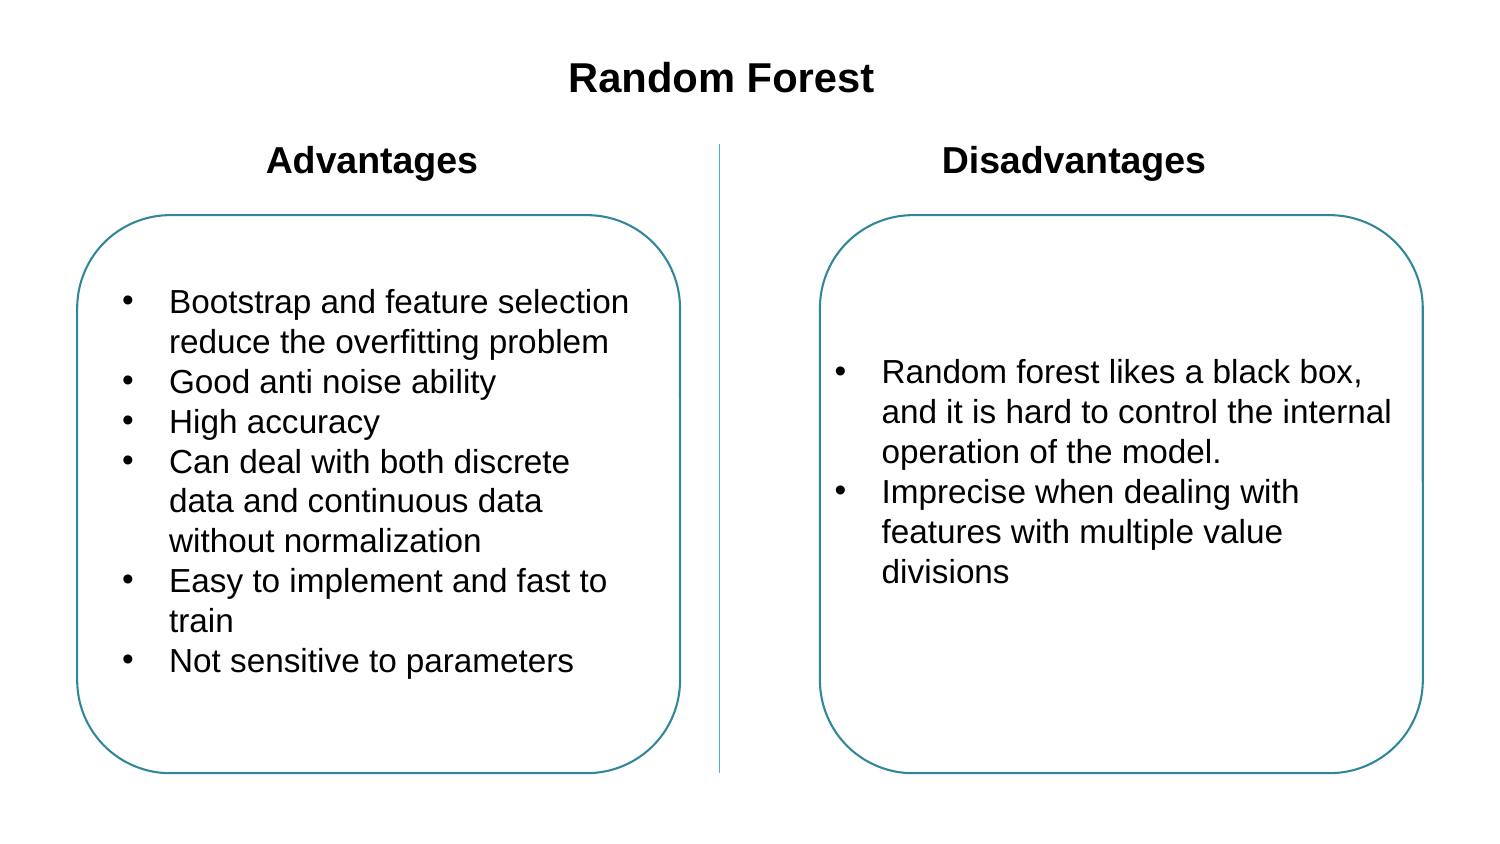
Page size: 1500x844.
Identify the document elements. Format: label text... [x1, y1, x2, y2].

text_box [818, 214, 1424, 775]
text_box [76, 214, 682, 775]
text_box Disadvantages [927, 129, 1222, 189]
text_box Random forest likes a black box, and it is hard to control the internal operation of the model. Imprecise when dealing with features with multiple value divisions [819, 343, 1423, 598]
text_box Random Forest [553, 43, 890, 108]
text_box Bootstrap and feature selection reduce the overfitting problem Good anti noise ability High accuracy Can deal with both discrete data and continuous data without normalization Easy to implement and fast to train Not sensitive to parameters [107, 272, 647, 727]
text_box Advantages [122, 129, 632, 189]
